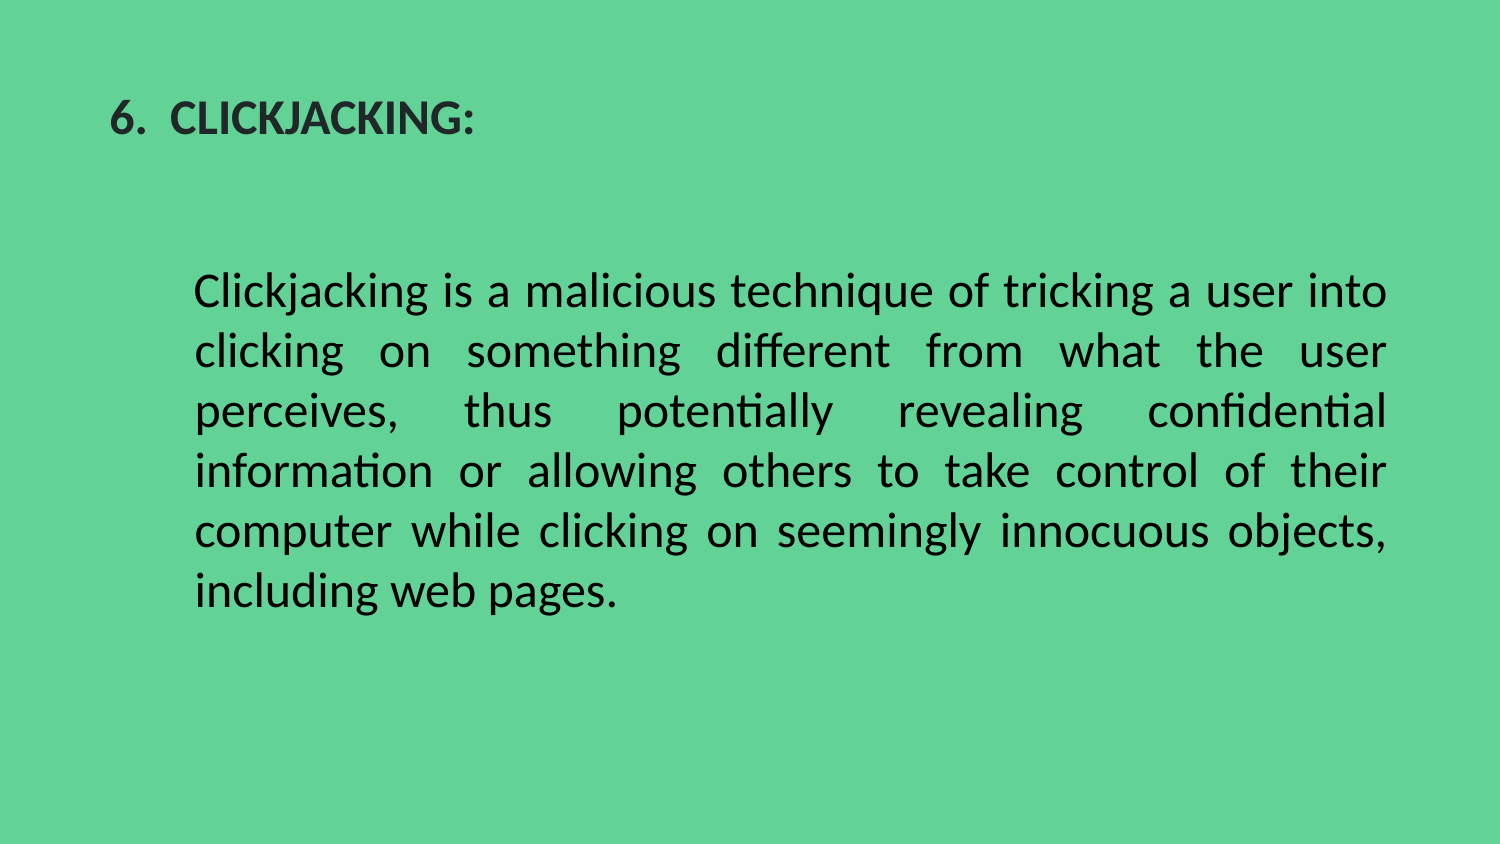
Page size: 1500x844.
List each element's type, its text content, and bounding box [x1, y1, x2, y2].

text_box Clickjacking is a malicious technique of tricking a user into clicking on something different from what the user perceives, thus potentially revealing confidential information or allowing others to take control of their computer while clicking on seemingly innocuous objects, including web pages. [141, 242, 1403, 633]
title 6. CLICKJACKING: [94, 20, 1046, 208]
